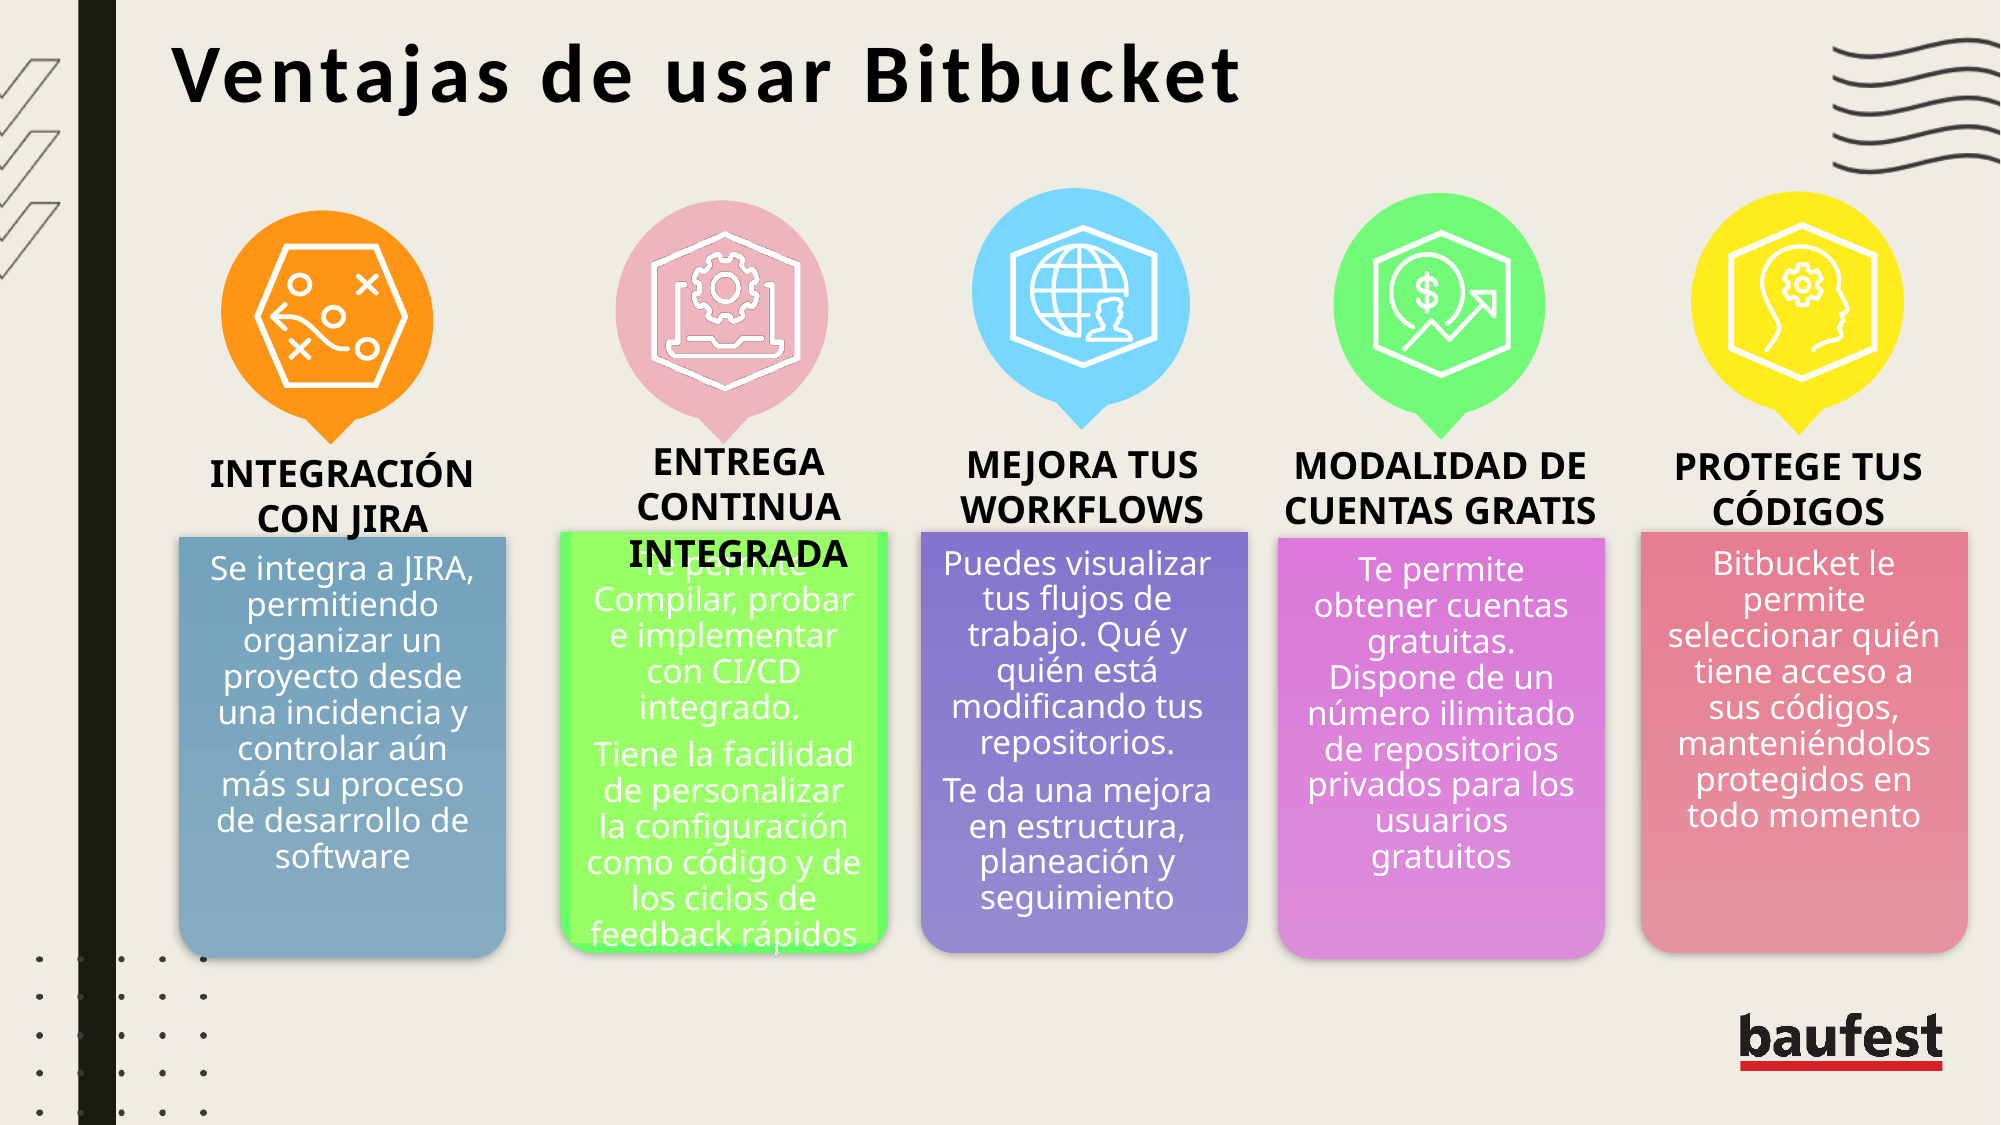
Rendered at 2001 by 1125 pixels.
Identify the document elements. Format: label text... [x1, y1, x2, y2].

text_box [920, 531, 1248, 954]
picture [1740, 1013, 1943, 1078]
text_box MODALIDAD DE CUENTAS GRATIS [1265, 434, 1614, 540]
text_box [1277, 537, 1606, 960]
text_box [974, 185, 1187, 410]
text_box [1691, 191, 1904, 436]
text_box INTEGRACIÓN CON JIRA [167, 442, 516, 547]
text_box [615, 200, 829, 445]
text_box PROTEGE TUS CÓDIGOS [1623, 436, 1972, 541]
title Ventajas de usar Bitbucket [156, 24, 1731, 268]
text_box ENTREGA CONTINUA INTEGRADA [529, 430, 947, 583]
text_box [560, 531, 888, 954]
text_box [1640, 531, 1968, 954]
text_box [541, 627, 2000, 981]
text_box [223, 208, 431, 425]
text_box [1333, 192, 1546, 440]
text_box MEJORA TUS WORKFLOWS [908, 433, 1257, 539]
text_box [179, 537, 507, 959]
